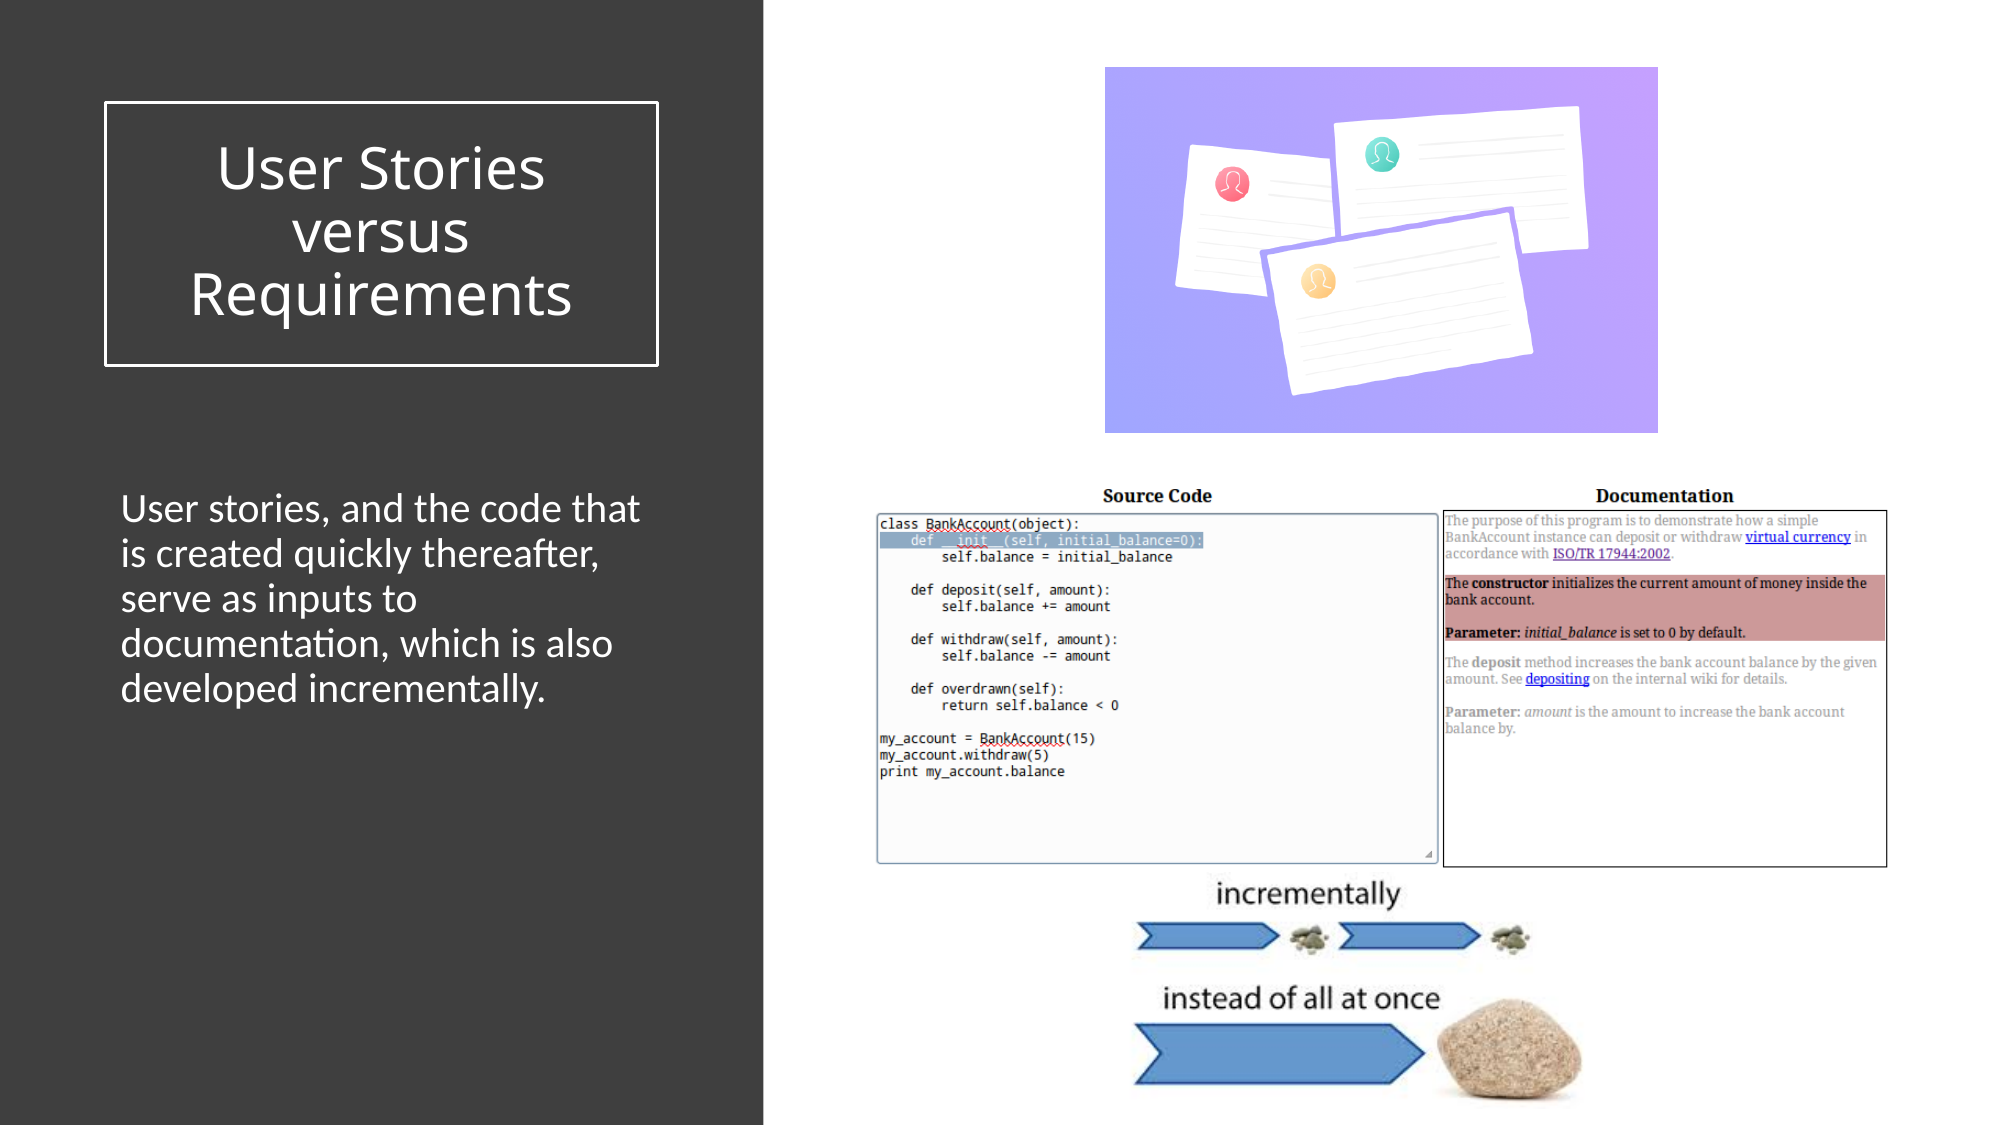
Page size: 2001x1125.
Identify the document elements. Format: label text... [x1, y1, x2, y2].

text_box [0, 0, 764, 1125]
picture [1105, 67, 1658, 433]
list User stories, and the code that is created quickly thereafter, serve as inputs to documentation, which is also developed incrementally. [105, 478, 658, 1040]
picture [869, 477, 1895, 1109]
title User Stories versus Requirements [105, 102, 658, 366]
